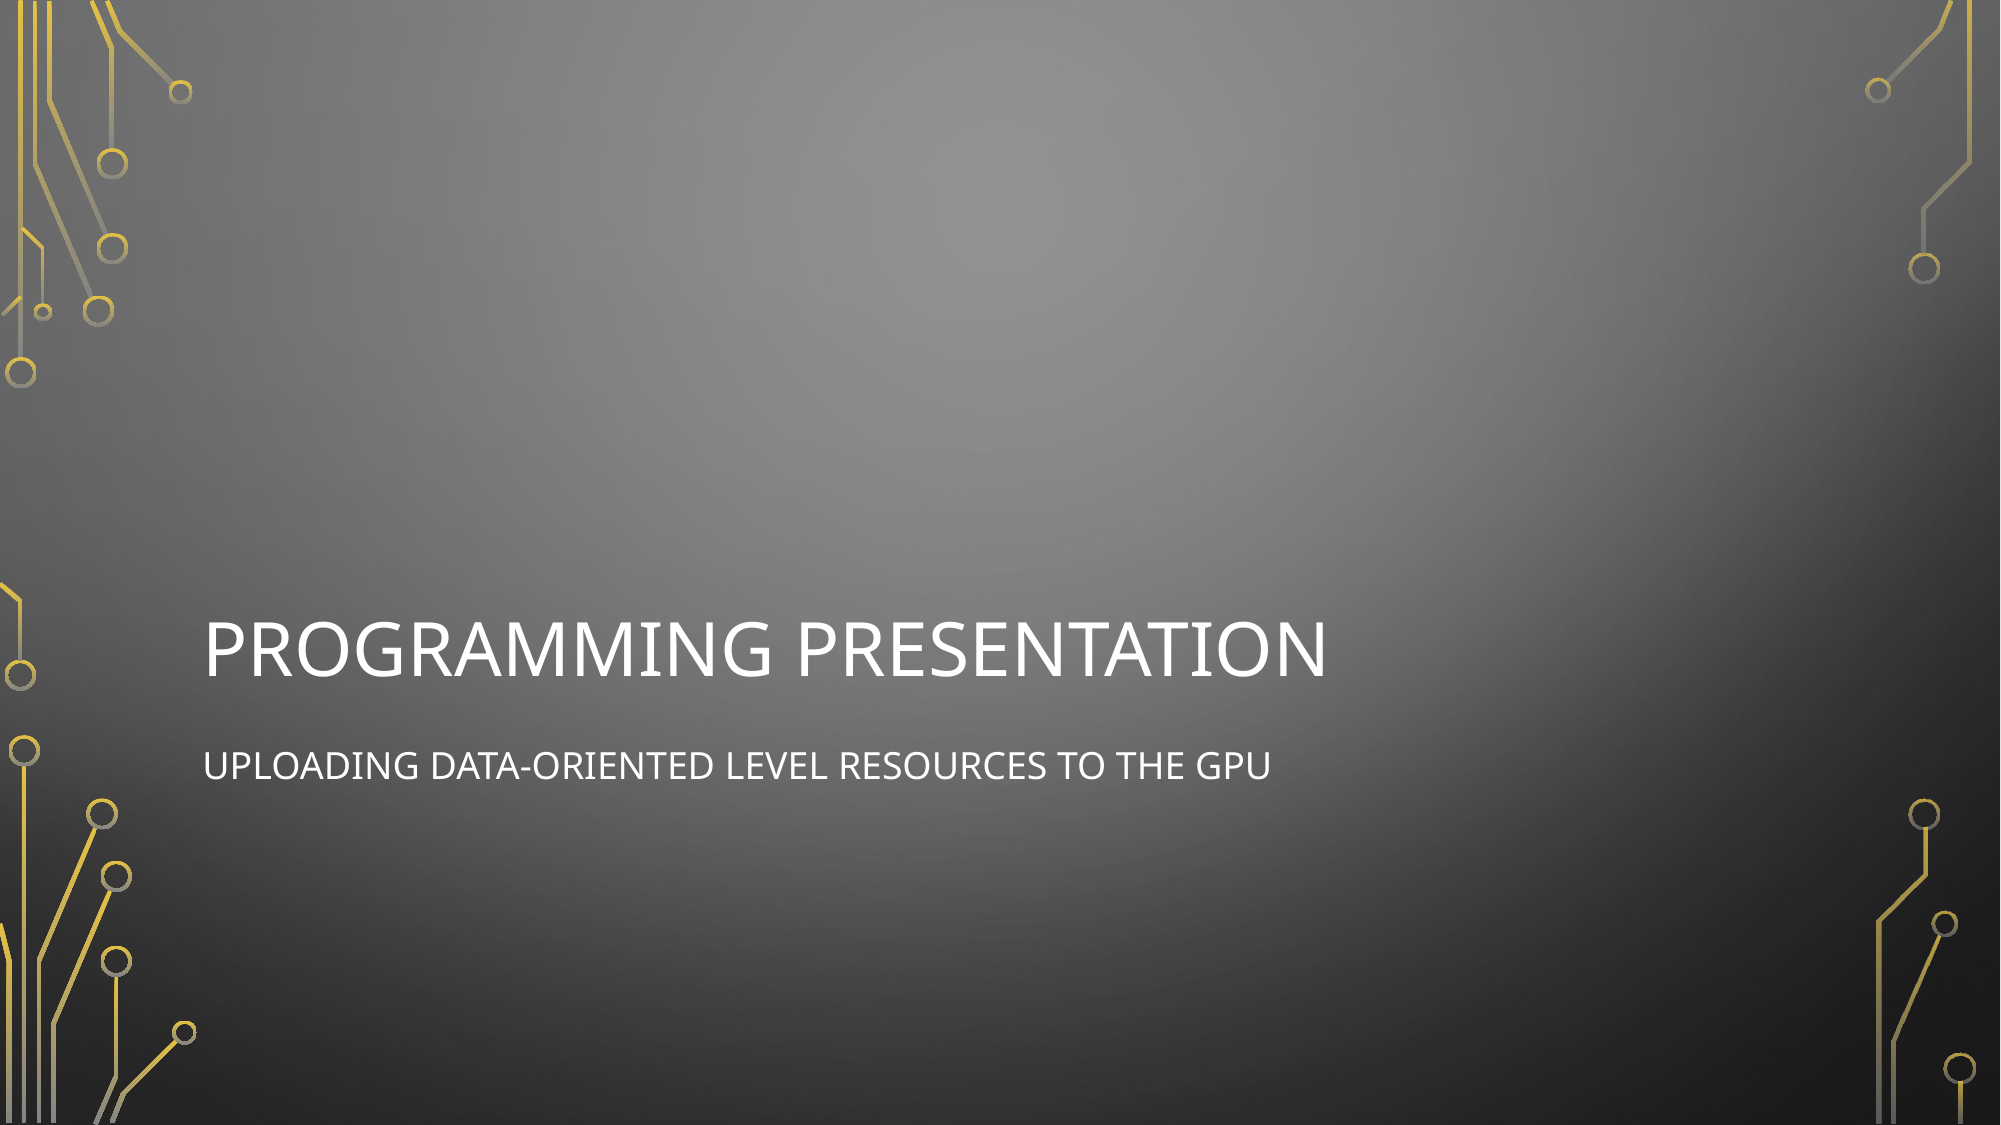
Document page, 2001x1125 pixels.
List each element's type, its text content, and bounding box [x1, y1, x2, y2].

list uploading data-oriented level resources to the GPU [187, 725, 1813, 952]
title Programming presentation [187, 232, 1813, 701]
